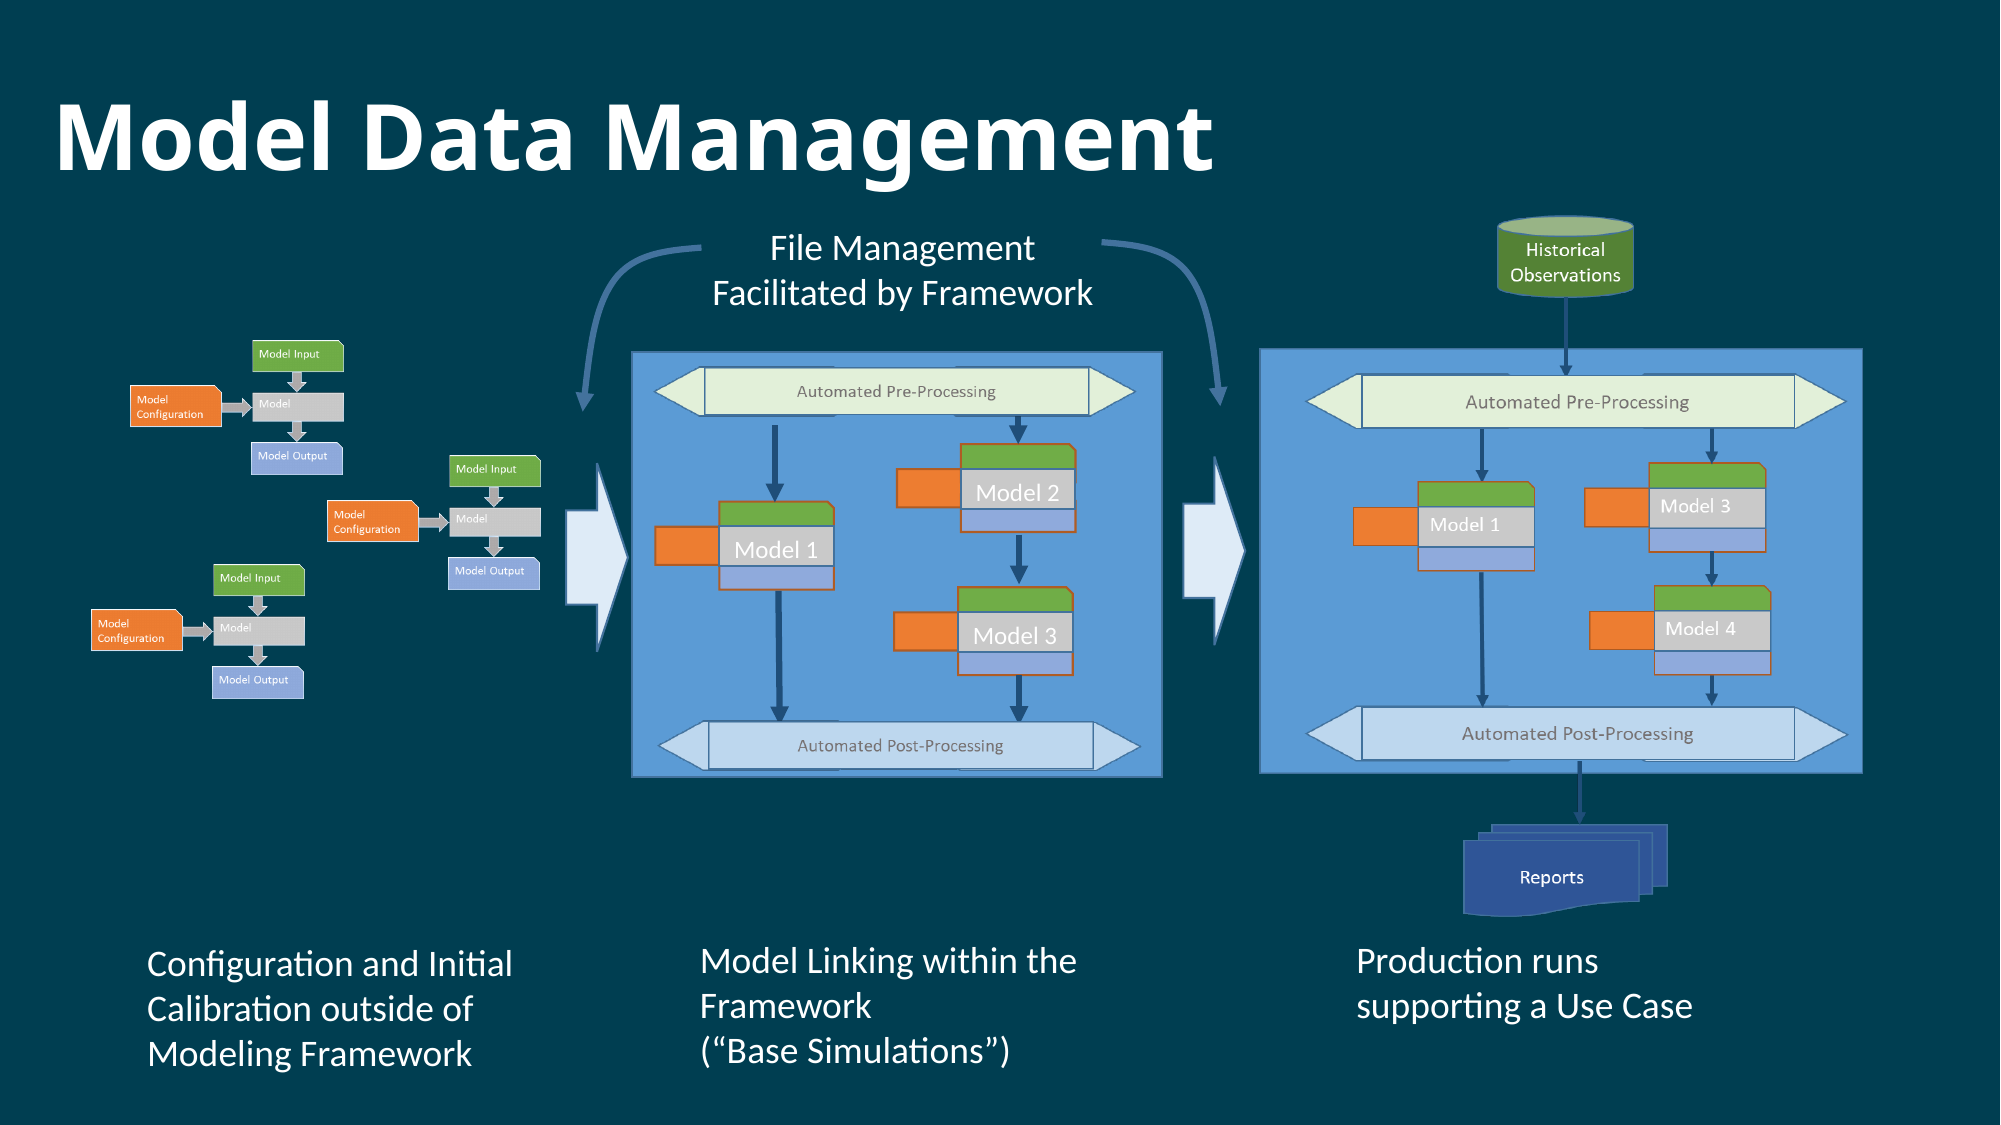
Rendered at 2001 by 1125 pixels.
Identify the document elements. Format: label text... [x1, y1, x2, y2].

picture [1213, 335, 1217, 360]
picture [328, 456, 540, 555]
text_box [565, 462, 630, 653]
text_box [577, 246, 702, 412]
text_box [894, 587, 1073, 676]
picture [1196, 283, 1201, 292]
picture [252, 443, 342, 474]
text_box Production runs supporting a Use Case [1341, 929, 1771, 1034]
picture [1220, 386, 1226, 393]
picture [587, 315, 596, 358]
picture [1464, 825, 1667, 916]
title Model Data Management [37, 59, 1958, 222]
picture [131, 341, 343, 440]
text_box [655, 501, 834, 590]
picture [577, 391, 583, 399]
picture [652, 363, 1137, 425]
text_box Configuration and Initial Calibration outside of Modeling Framework [132, 932, 561, 1082]
text_box [631, 351, 1163, 778]
picture [656, 717, 1142, 777]
text_box [1101, 241, 1226, 407]
text_box Model Linking within the Framework (“Base Simulations”) [685, 928, 1114, 1079]
text_box [1182, 456, 1247, 646]
picture [449, 558, 539, 589]
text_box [897, 444, 1076, 533]
picture [92, 565, 304, 664]
text_box File Management Facilitated by Framework [688, 215, 1118, 321]
picture [1260, 216, 1862, 822]
picture [213, 667, 303, 698]
